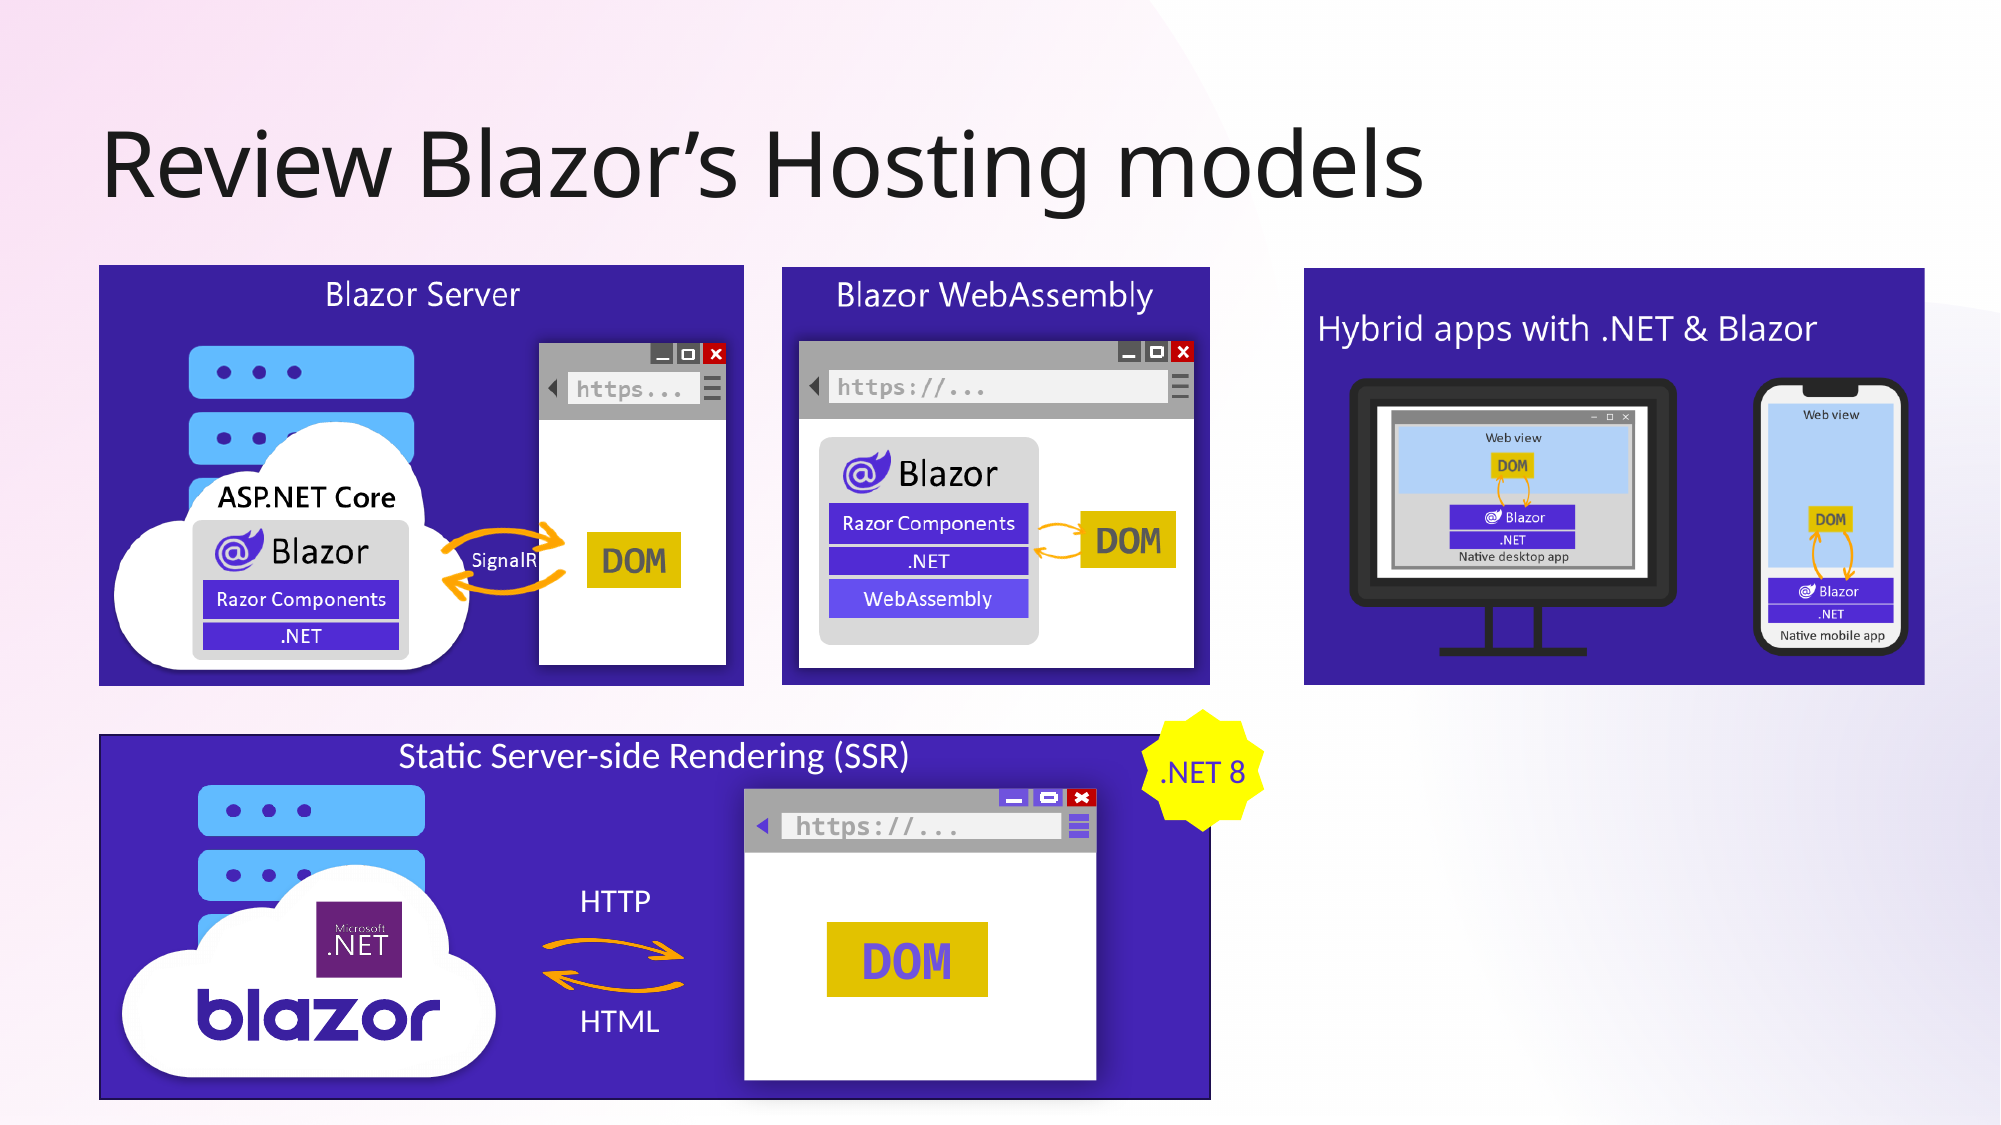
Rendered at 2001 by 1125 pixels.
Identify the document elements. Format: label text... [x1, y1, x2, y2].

title Review Blazor’s Hosting models [99, 99, 1900, 235]
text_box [99, 709, 1265, 1099]
picture [0, 0, 2001, 1125]
